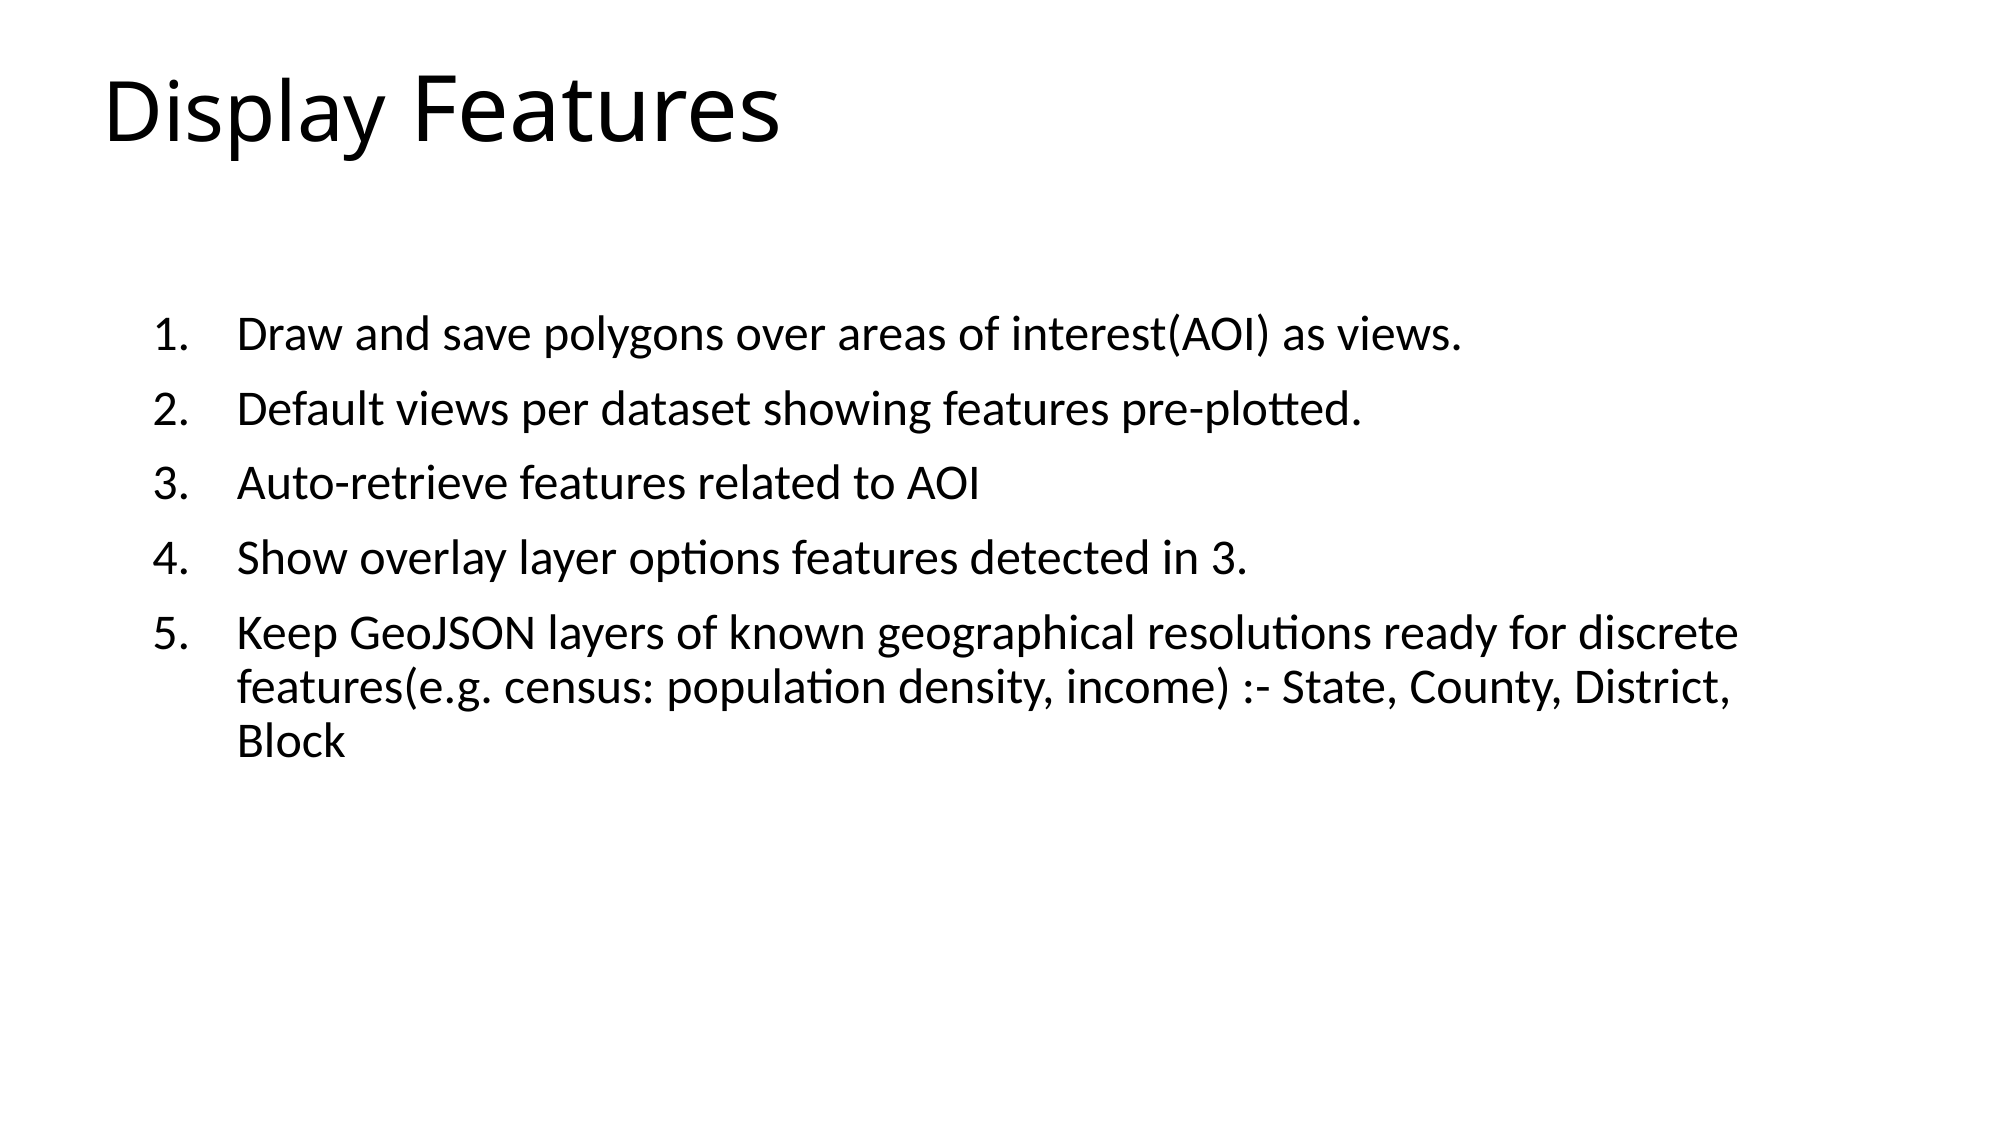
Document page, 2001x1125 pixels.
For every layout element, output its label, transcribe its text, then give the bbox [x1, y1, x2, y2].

title Display Features [87, 3, 1813, 221]
list Draw and save polygons over areas of interest(AOI) as views. Default views per dataset showing features pre-plotted. Auto-retrieve features related to AOI Show overlay layer options features detected in 3. Keep GeoJSON layers of known geographical resolutions ready for discrete features(e.g. census: population density, income) :- State, County, District, Block [137, 299, 1863, 1014]
